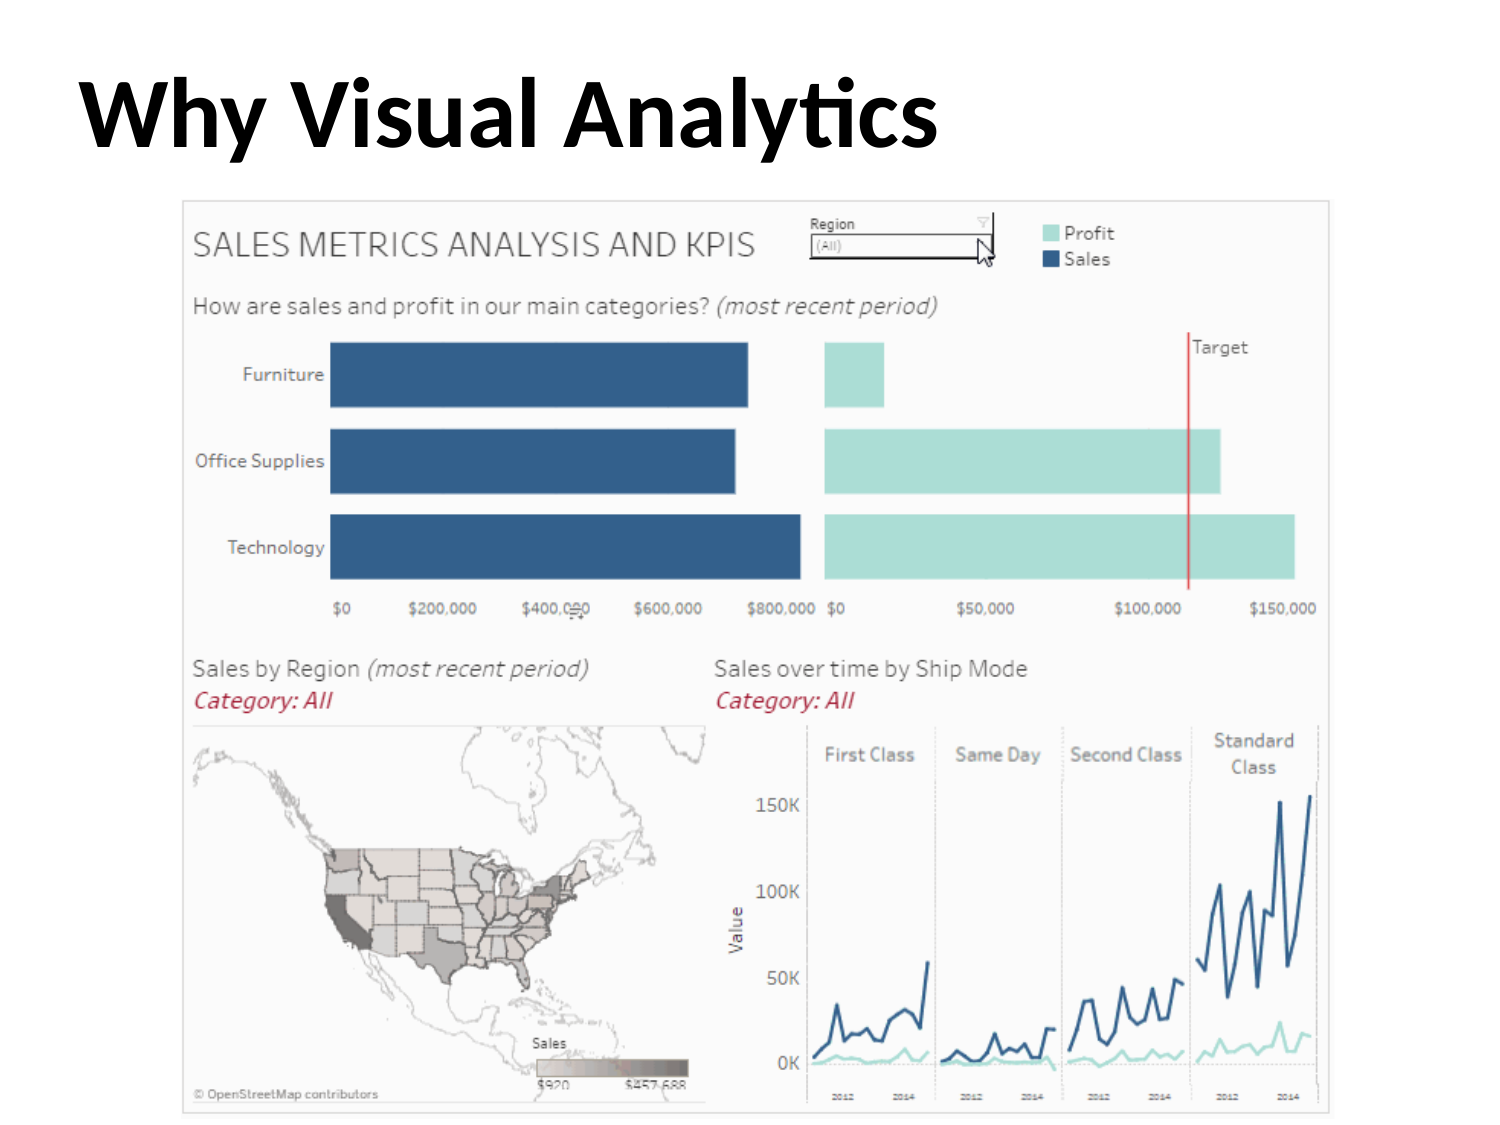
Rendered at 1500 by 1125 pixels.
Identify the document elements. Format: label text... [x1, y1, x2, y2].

text_box Why Visual Analytics [63, 30, 1452, 200]
picture [180, 199, 1335, 1119]
